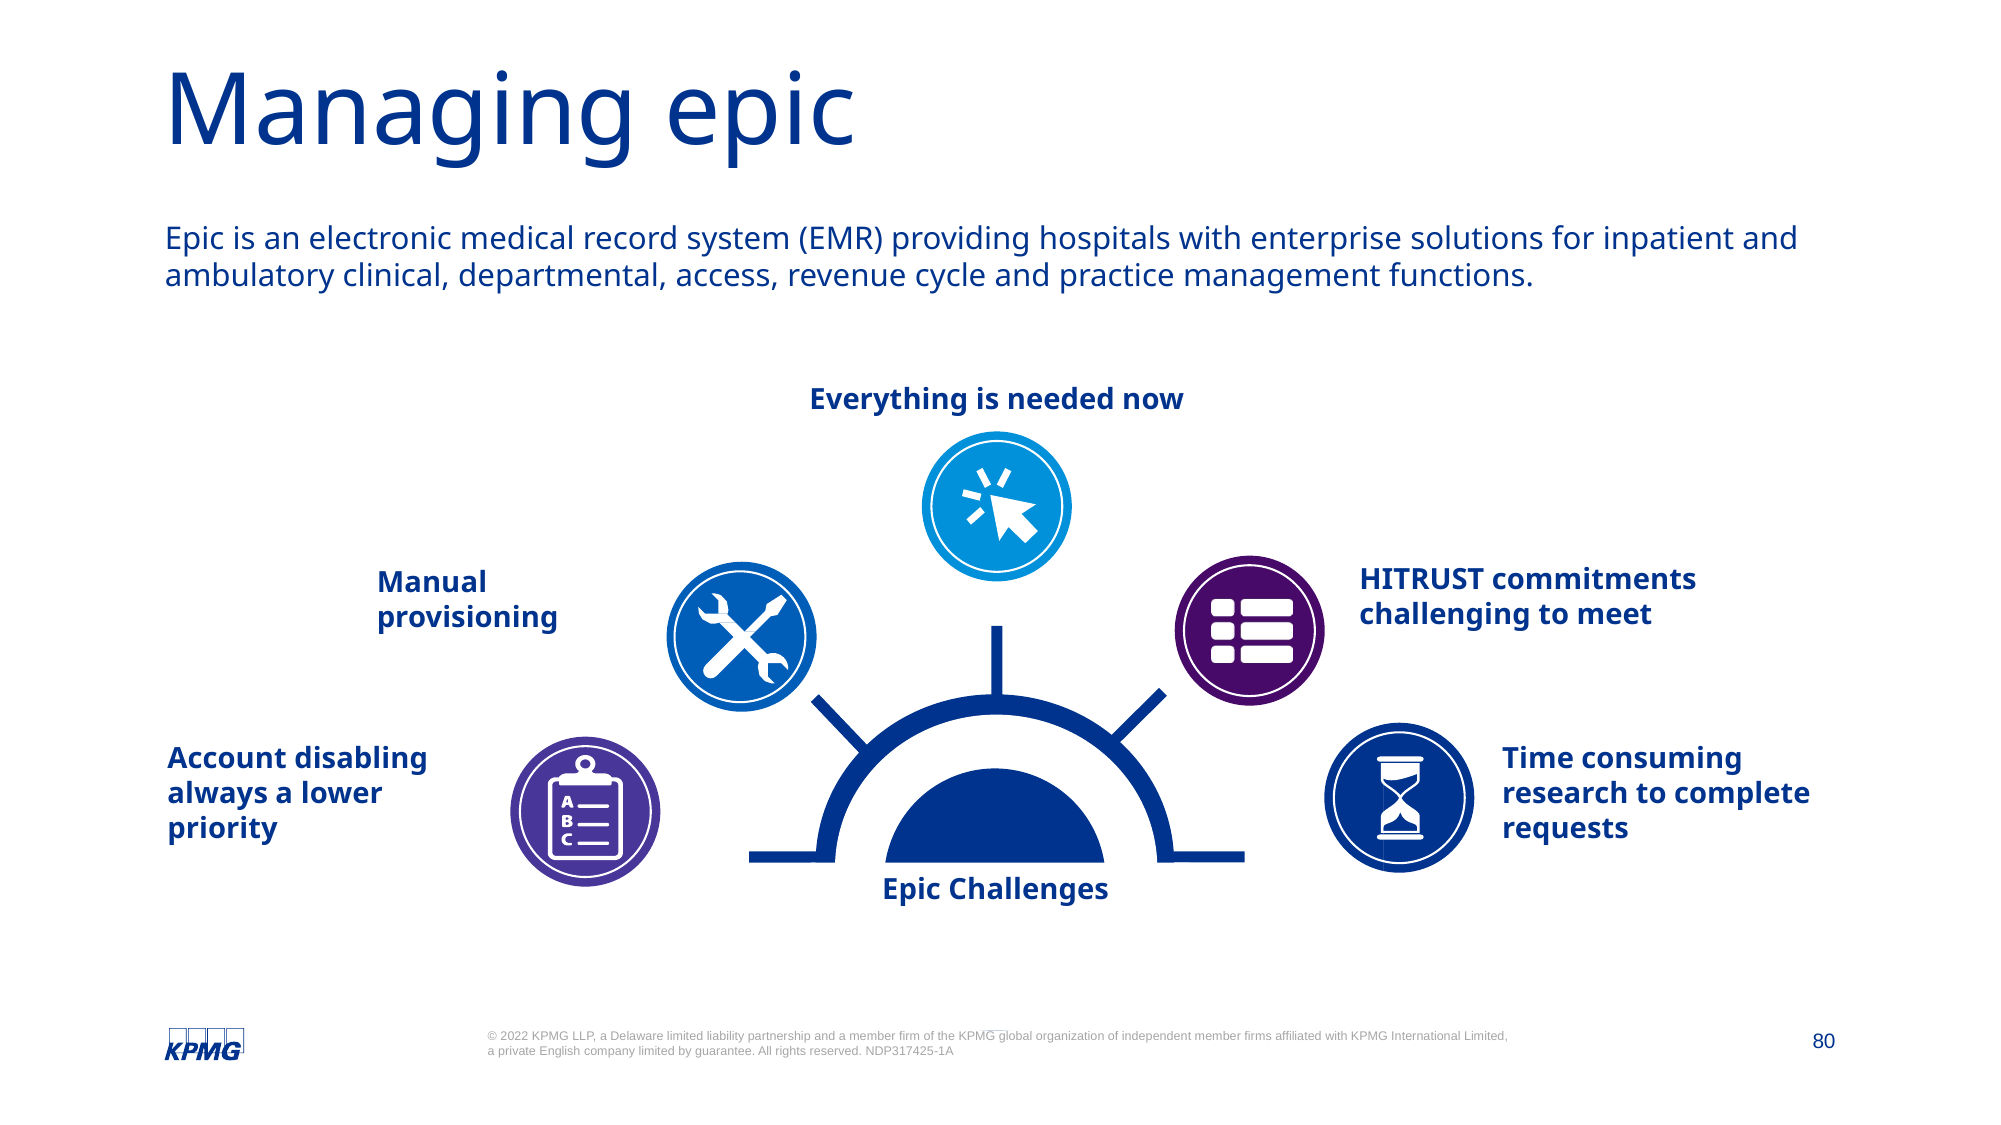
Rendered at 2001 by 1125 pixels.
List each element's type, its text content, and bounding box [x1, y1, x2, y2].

list Epic is an electronic medical record system (EMR) providing hospitals with enterprise solutions for inpatient and ambulatory clinical, departmental, access, revenue cycle and practice management functions. [164, 218, 1838, 360]
title Managing epic [163, 70, 1837, 159]
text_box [152, 372, 1885, 1031]
